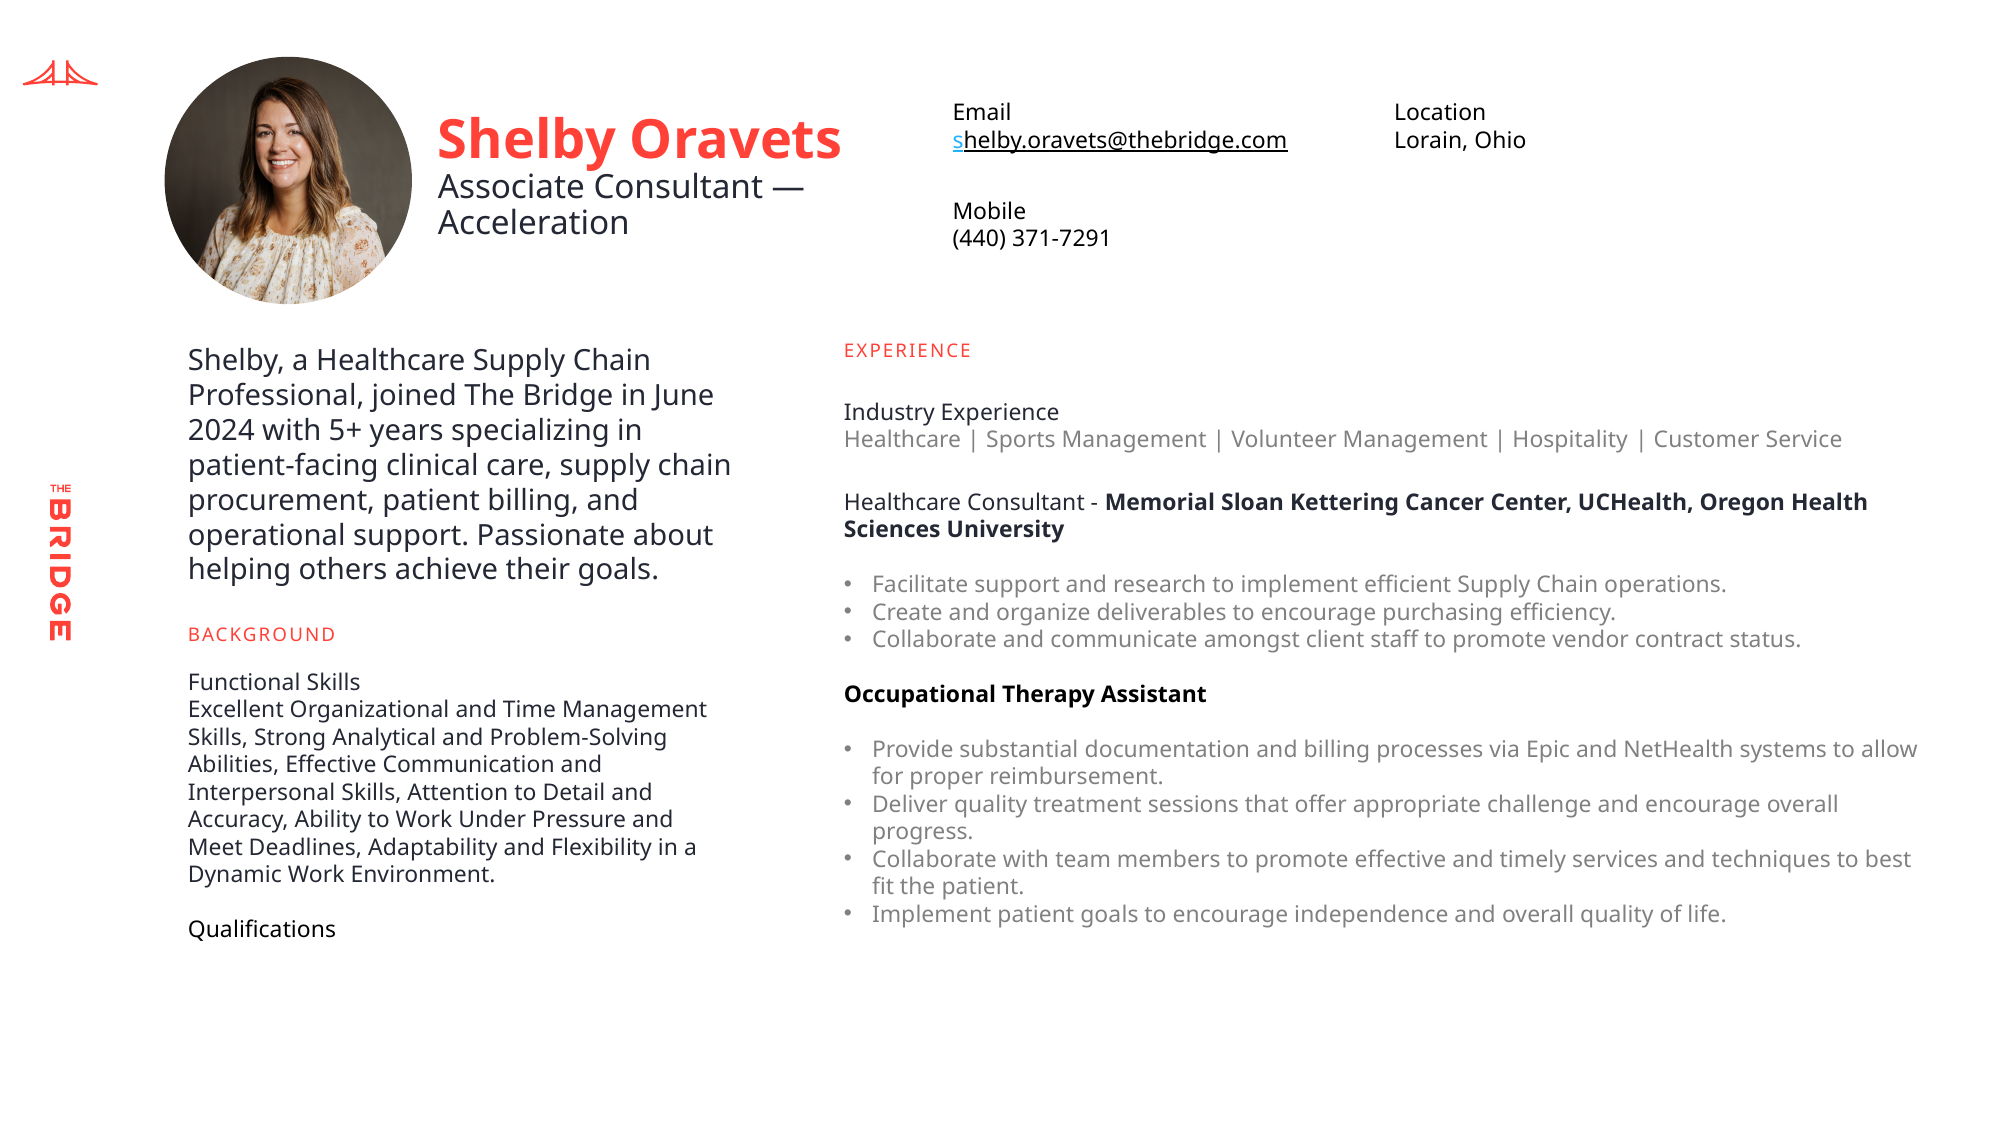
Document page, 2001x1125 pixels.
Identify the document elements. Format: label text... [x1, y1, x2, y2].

text_box Location Lorain, Ohio [1394, 97, 1712, 153]
text_box Healthcare Consultant - Memorial Sloan Kettering Cancer Center, UCHealth, Oregon Health Sciences University Facilitate support and research to implement efficient Supply Chain operations. Create and organize deliverables to encourage purchasing efficiency. Collaborate and communicate amongst client staff to promote vendor contract status. Occupational Therapy Assistant Provide substantial documentation and billing processes via Epic and NetHealth systems to allow for proper reimbursement. Deliver quality treatment sessions that offer appropriate challenge and encourage overall progress. Collaborate with team members to promote effective and timely services and techniques to best fit the patient. Implement patient goals to encourage independence and overall quality of life. [844, 487, 1941, 1037]
text_box Email shelby.oravets@thebridge.com [952, 97, 1449, 157]
text_box Functional Skills Excellent Organizational and Time Management Skills, Strong Analytical and Problem-Solving Abilities, Effective Communication and Interpersonal Skills, Attention to Detail and Accuracy, Ability to Work Under Pressure and Meet Deadlines, Adaptability and Flexibility in a Dynamic Work Environment. Qualifications [187, 667, 734, 970]
text_box Mobile (440) 371-7291 [952, 196, 1449, 252]
text_box BACKGROUND [187, 625, 580, 650]
text_box EXPERIENCE [843, 341, 1265, 370]
text_box Shelby Oravets Associate Consultant — Acceleration [438, 67, 844, 287]
text_box Industry Experience Healthcare | Sports Management | Volunteer Management | Hospitality | Customer Service [843, 397, 1943, 453]
text_box Shelby, a Healthcare Supply Chain Professional, joined The Bridge in June 2024 with 5+ years specializing in patient-facing clinical care, supply chain procurement, patient billing, and operational support. Passionate about helping others achieve their goals. [187, 341, 734, 586]
picture [164, 56, 412, 305]
